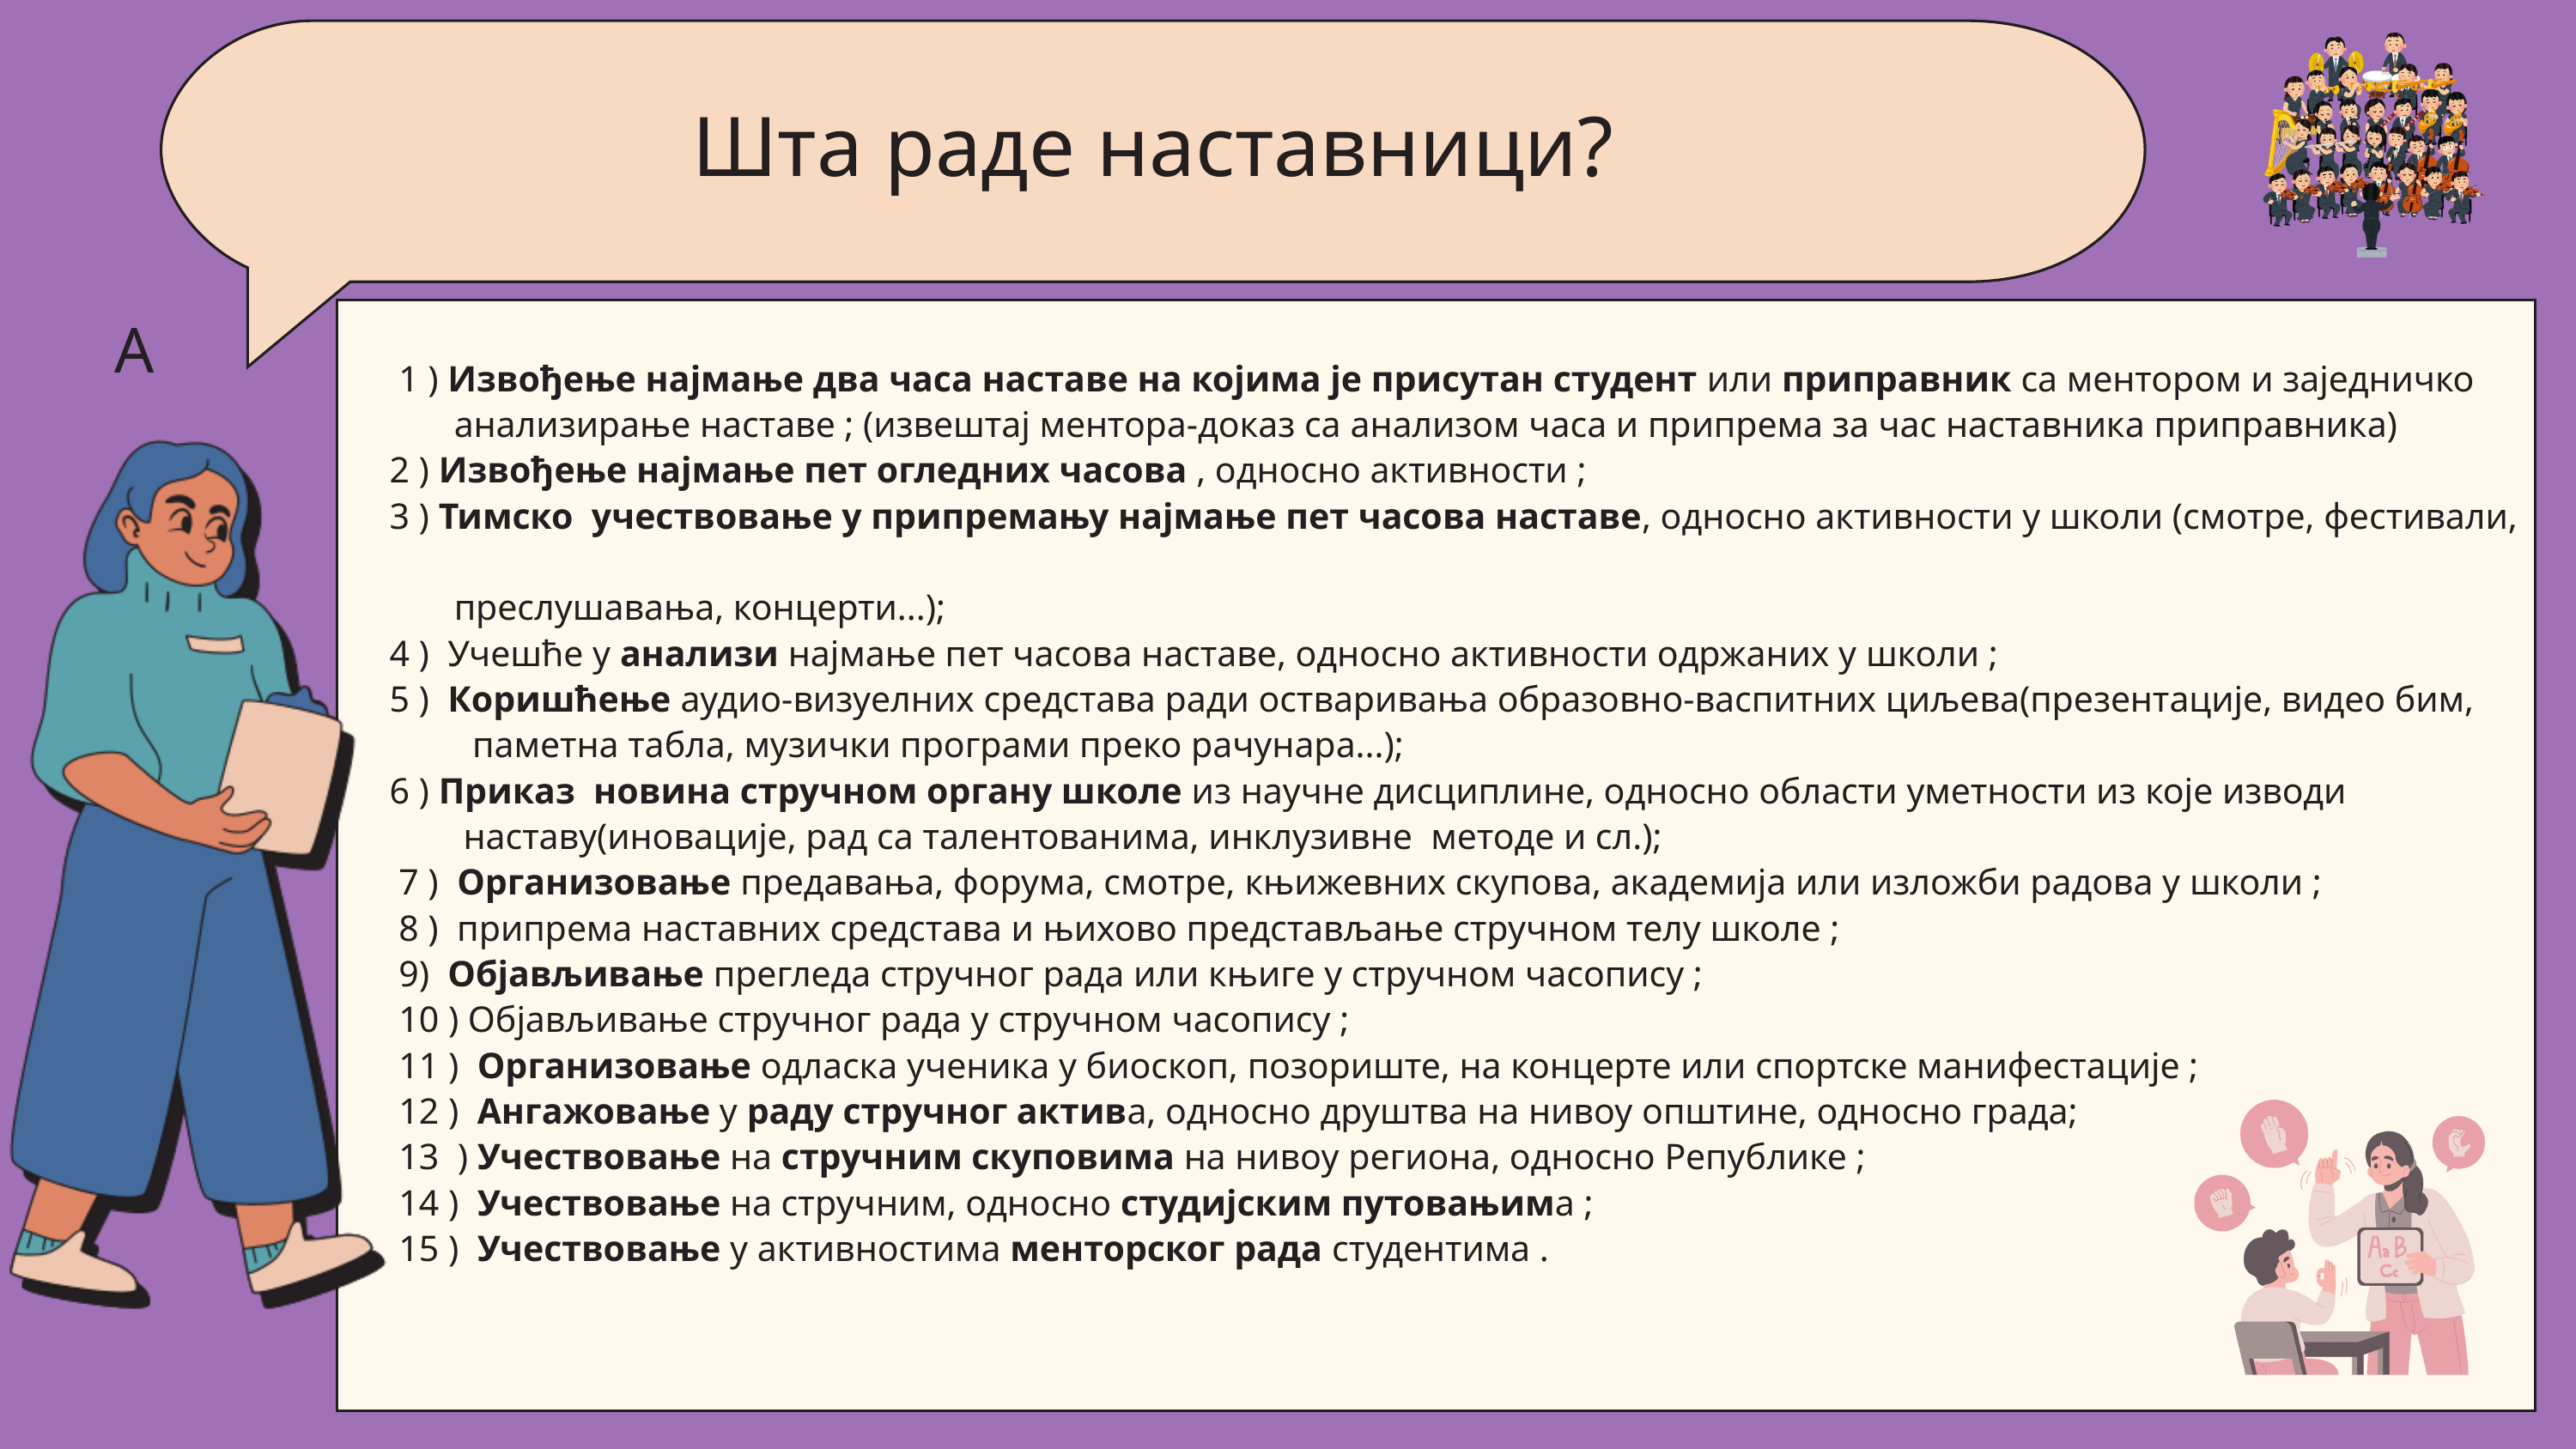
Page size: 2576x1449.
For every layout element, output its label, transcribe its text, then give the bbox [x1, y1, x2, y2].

text_box А [34, 310, 234, 431]
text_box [0, 432, 390, 1316]
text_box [337, 300, 2536, 1411]
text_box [161, 20, 2146, 367]
text_box [2263, 32, 2486, 258]
